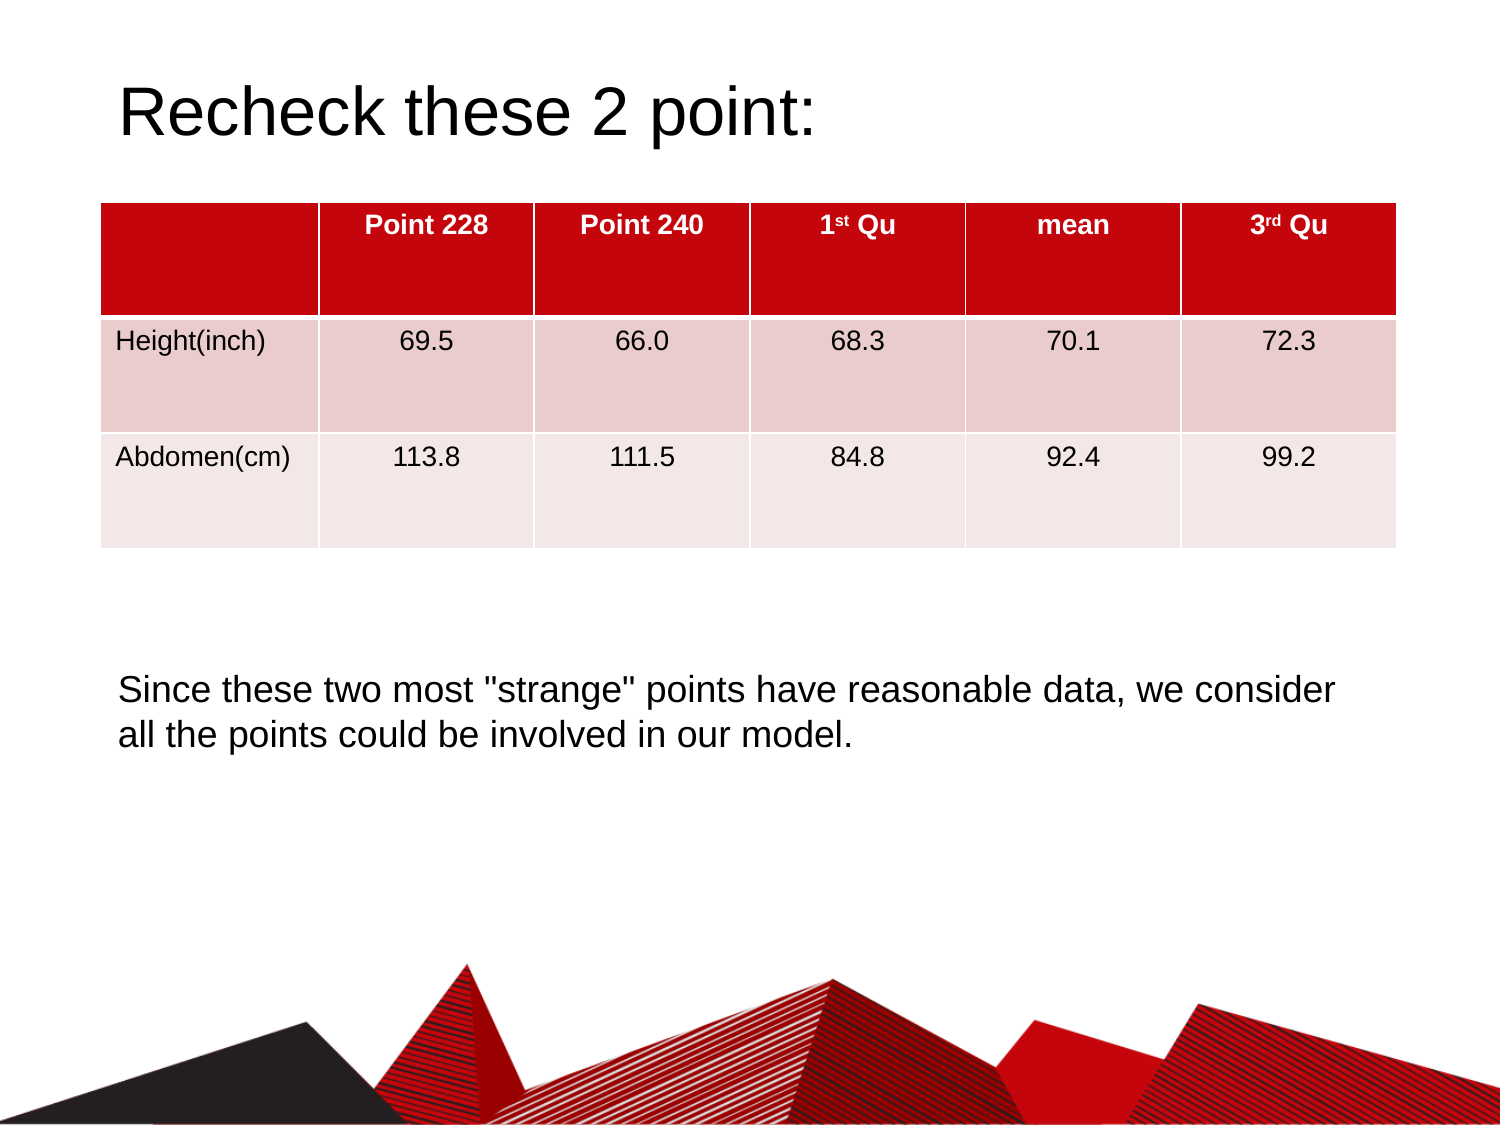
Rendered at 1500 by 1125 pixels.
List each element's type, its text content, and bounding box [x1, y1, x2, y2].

table_header Point 240 [535, 203, 749, 315]
table_cell 113.8 [320, 434, 533, 548]
table_header mean [966, 203, 1180, 315]
table_cell 69.5 [320, 320, 533, 432]
table_header 3rd Qu [1182, 203, 1396, 315]
table_cell 72.3 [1182, 320, 1396, 432]
table_cell 92.4 [966, 434, 1180, 548]
table_header [101, 203, 318, 315]
table_cell 99.2 [1182, 434, 1396, 548]
table_cell 84.8 [751, 434, 965, 548]
table_cell Height(inch) [101, 320, 318, 432]
table_cell 68.3 [751, 320, 965, 432]
title Recheck these 2 point: [103, 58, 1397, 169]
table_cell 66.0 [535, 320, 749, 432]
picture [0, 0, 1500, 1125]
table_cell 111.5 [535, 434, 749, 548]
table_cell 70.1 [966, 320, 1180, 432]
text_box Since these two most "strange" points have reasonable data, we consider all the points could be involved in our model. [103, 657, 1380, 762]
table_header Point 228 [320, 203, 533, 315]
table_cell Abdomen(cm) [101, 434, 318, 548]
table_header 1st Qu [751, 203, 965, 315]
